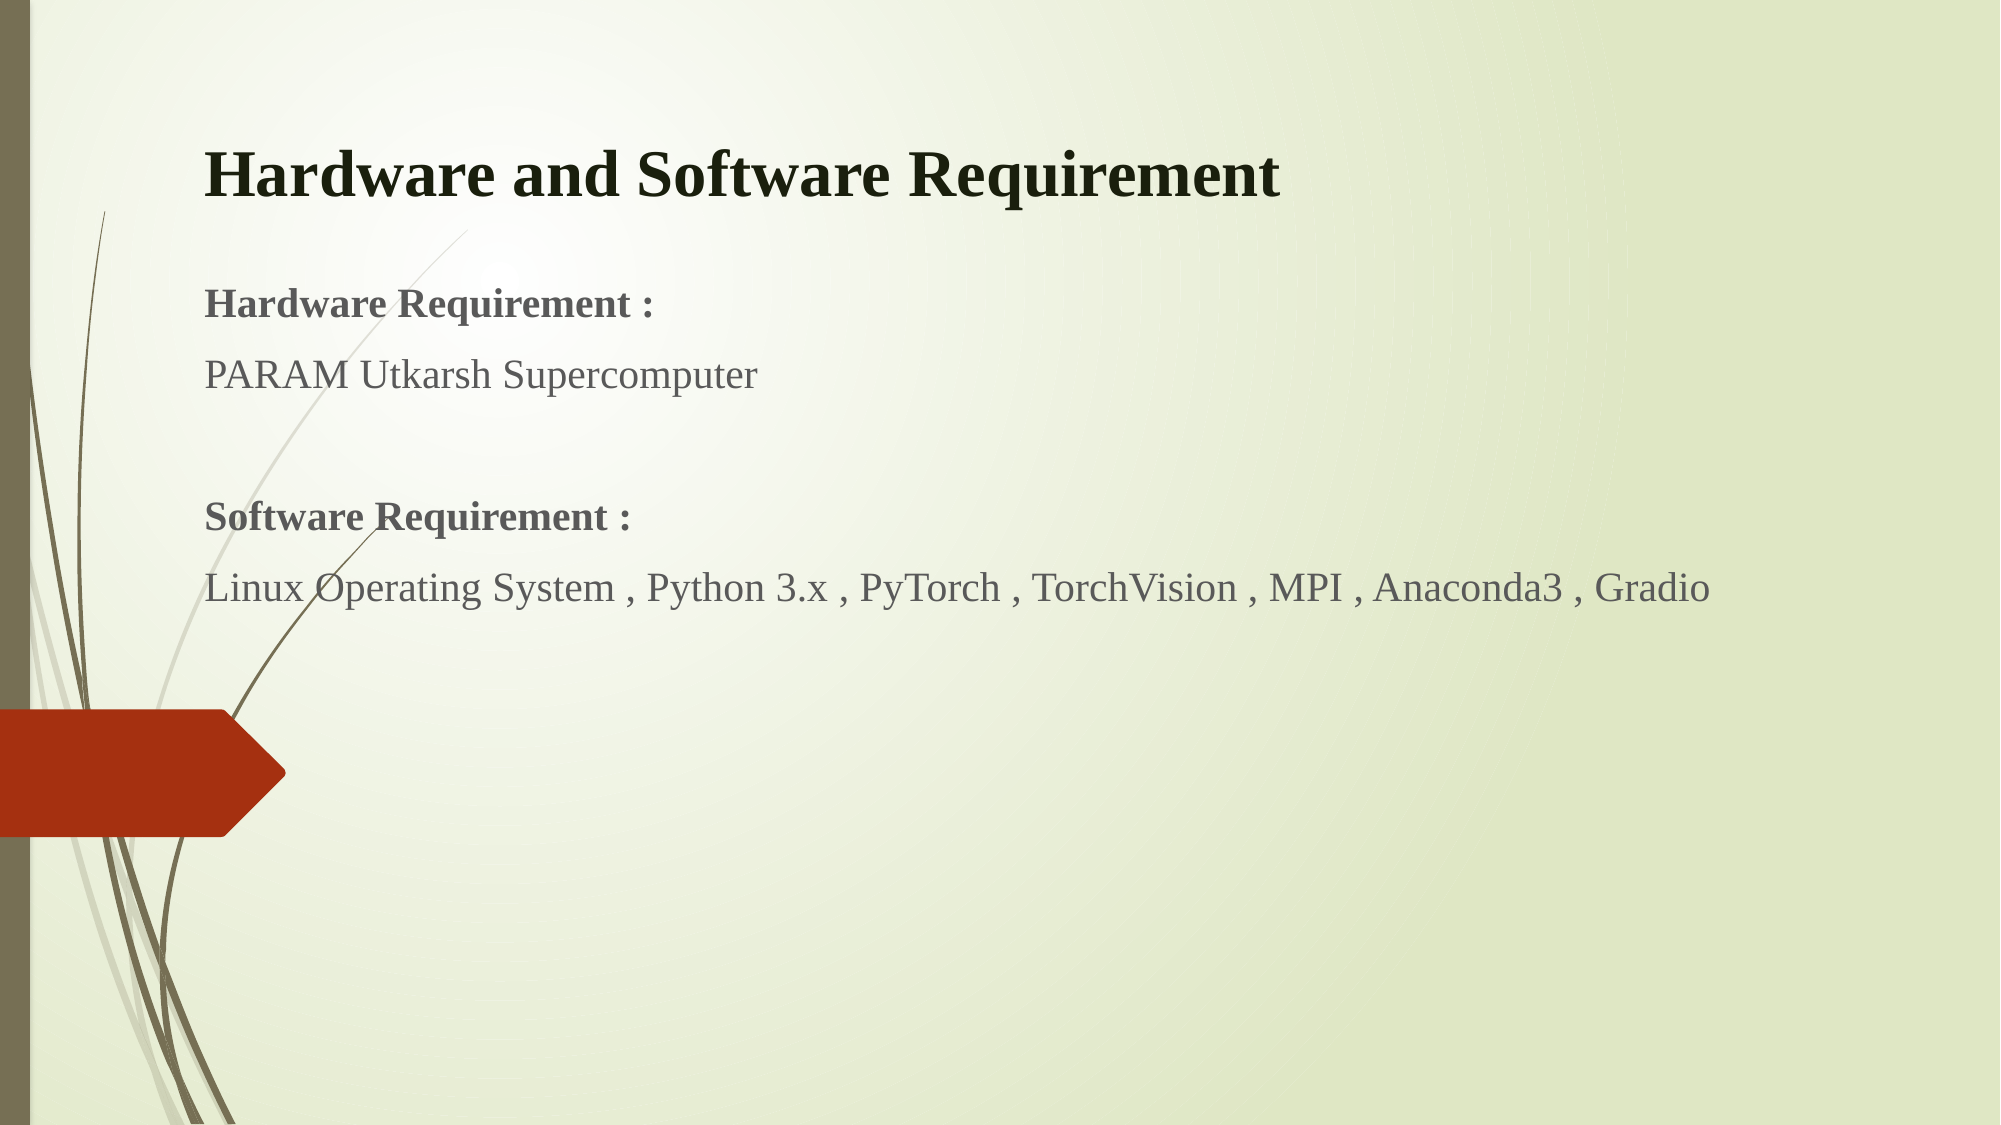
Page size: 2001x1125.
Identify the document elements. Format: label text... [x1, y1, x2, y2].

subtitle Hardware Requirement : PARAM Utkarsh Supercomputer Software Requirement : Linux Operating System , Python 3.x , PyTorch , TorchVision , MPI , Anaconda3 , Gradio [189, 268, 1739, 1048]
text_box Hardware and Software Requirement [189, 77, 1644, 217]
